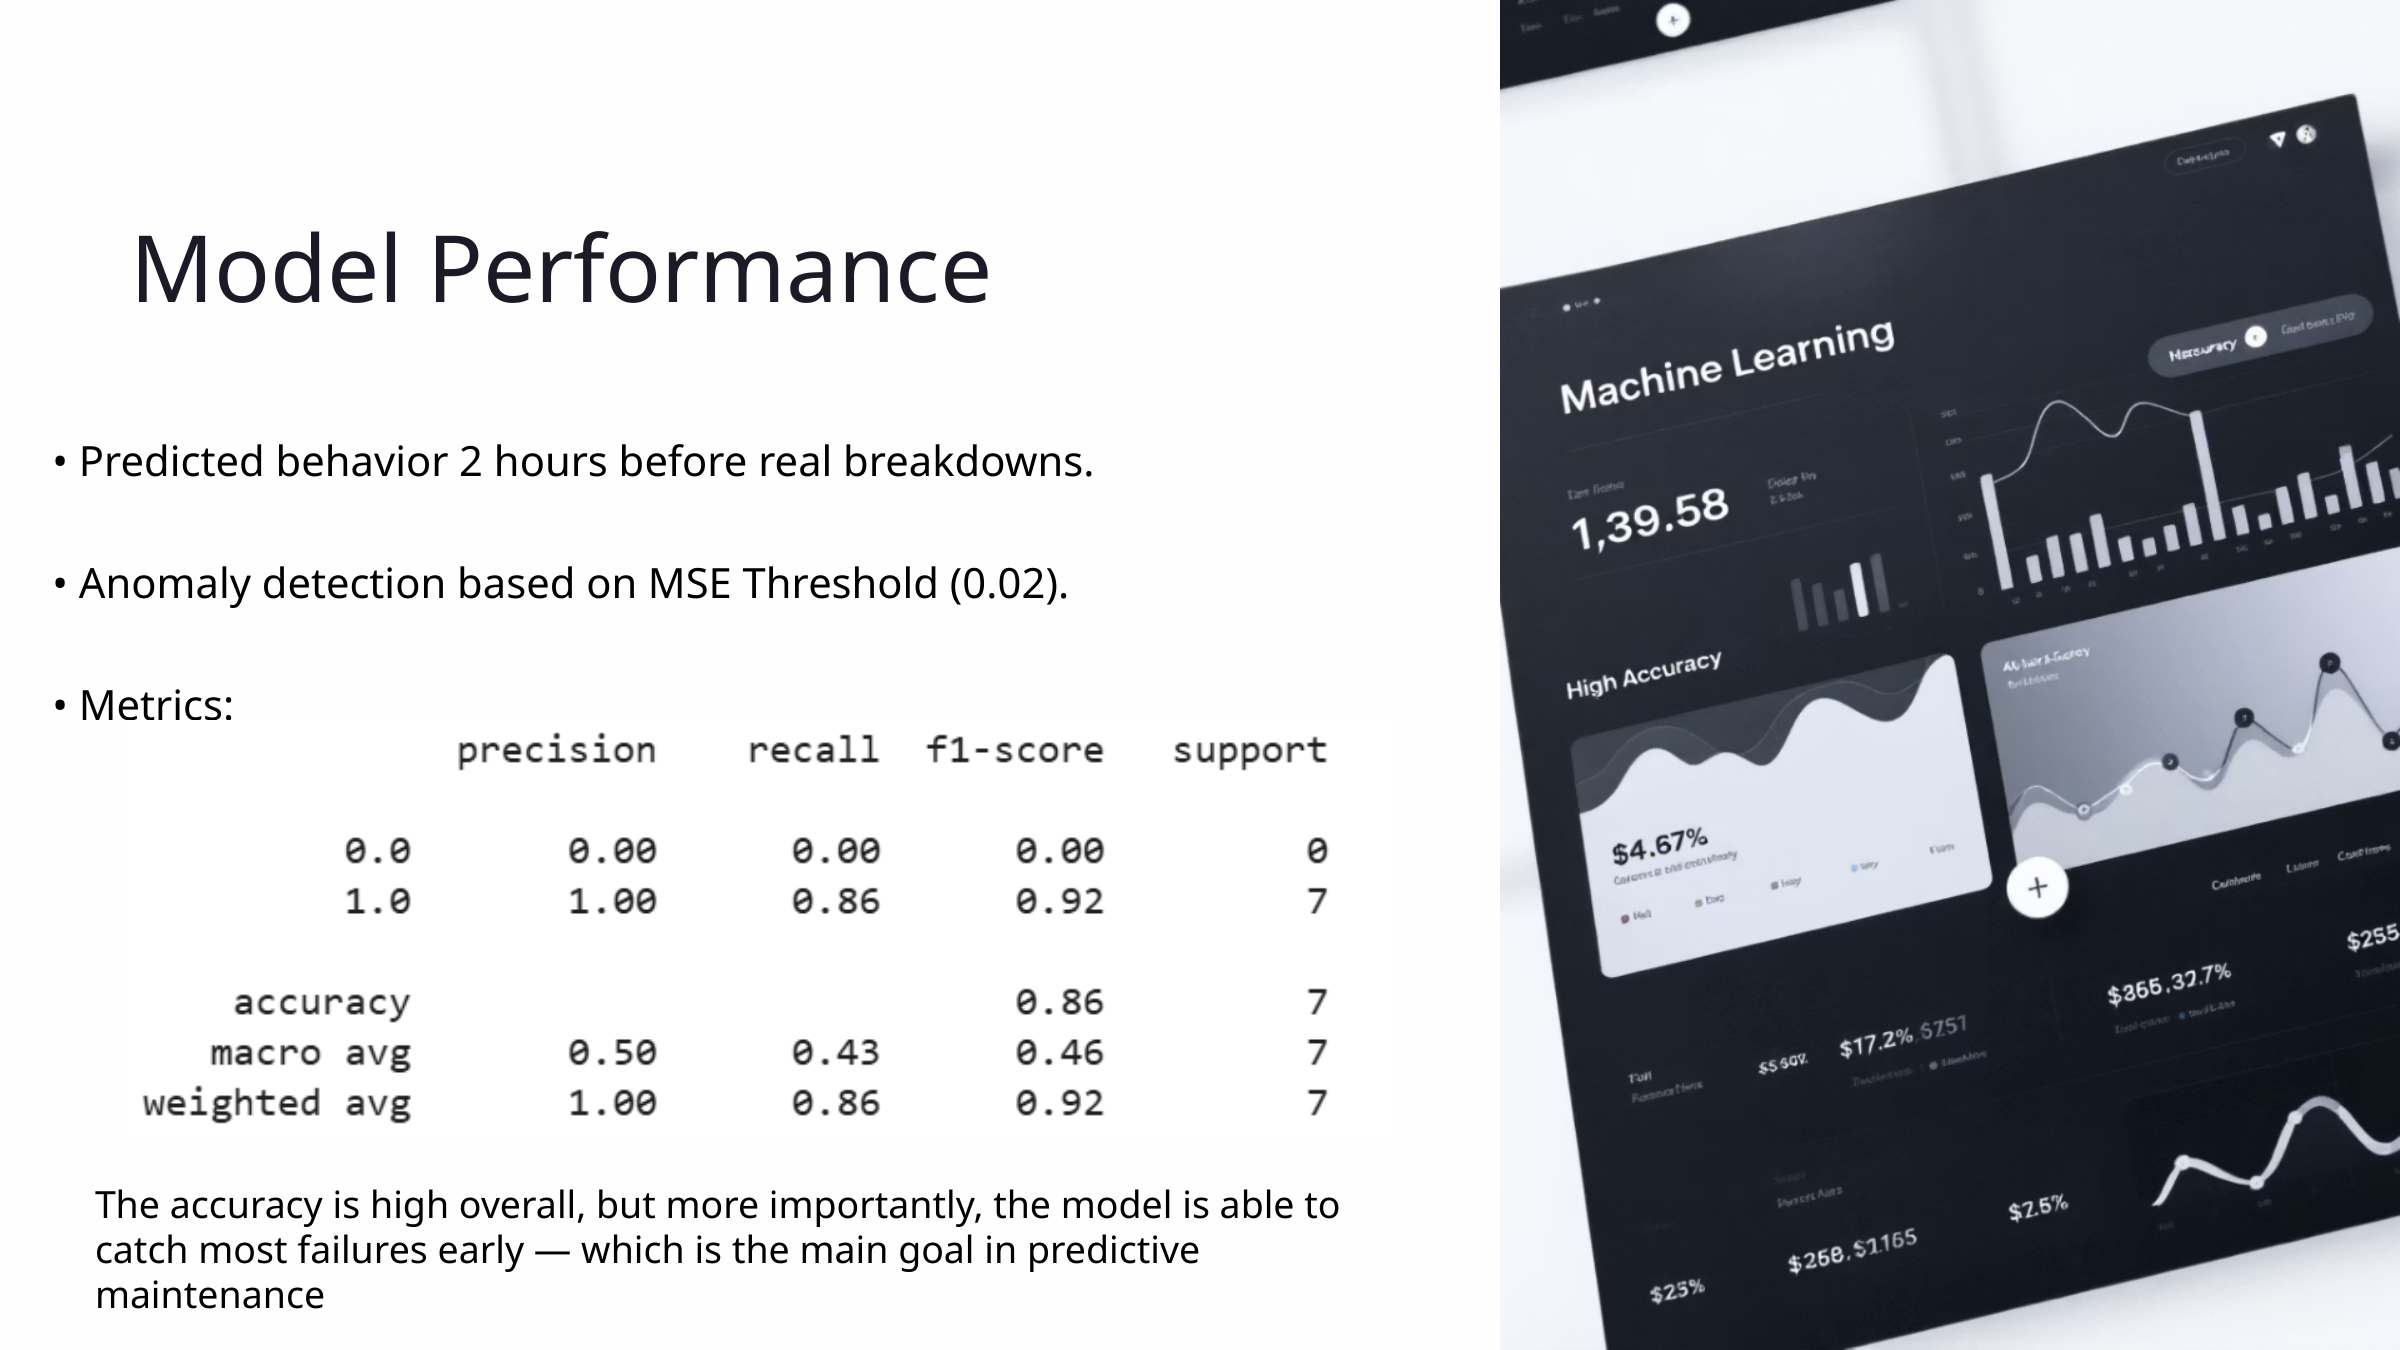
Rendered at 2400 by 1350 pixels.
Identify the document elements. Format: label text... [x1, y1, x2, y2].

text_box • Predicted behavior 2 hours before real breakdowns. • Anomaly detection based on MSE Threshold (0.02). • Metrics: [52, 363, 1499, 727]
text_box The accuracy is high overall, but more importantly, the model is able to catch most failures early — which is the main goal in predictive maintenance [80, 1174, 1395, 1324]
picture [1499, 0, 2400, 1350]
text_box Model Performance [130, 205, 1061, 322]
picture [126, 720, 1395, 1135]
